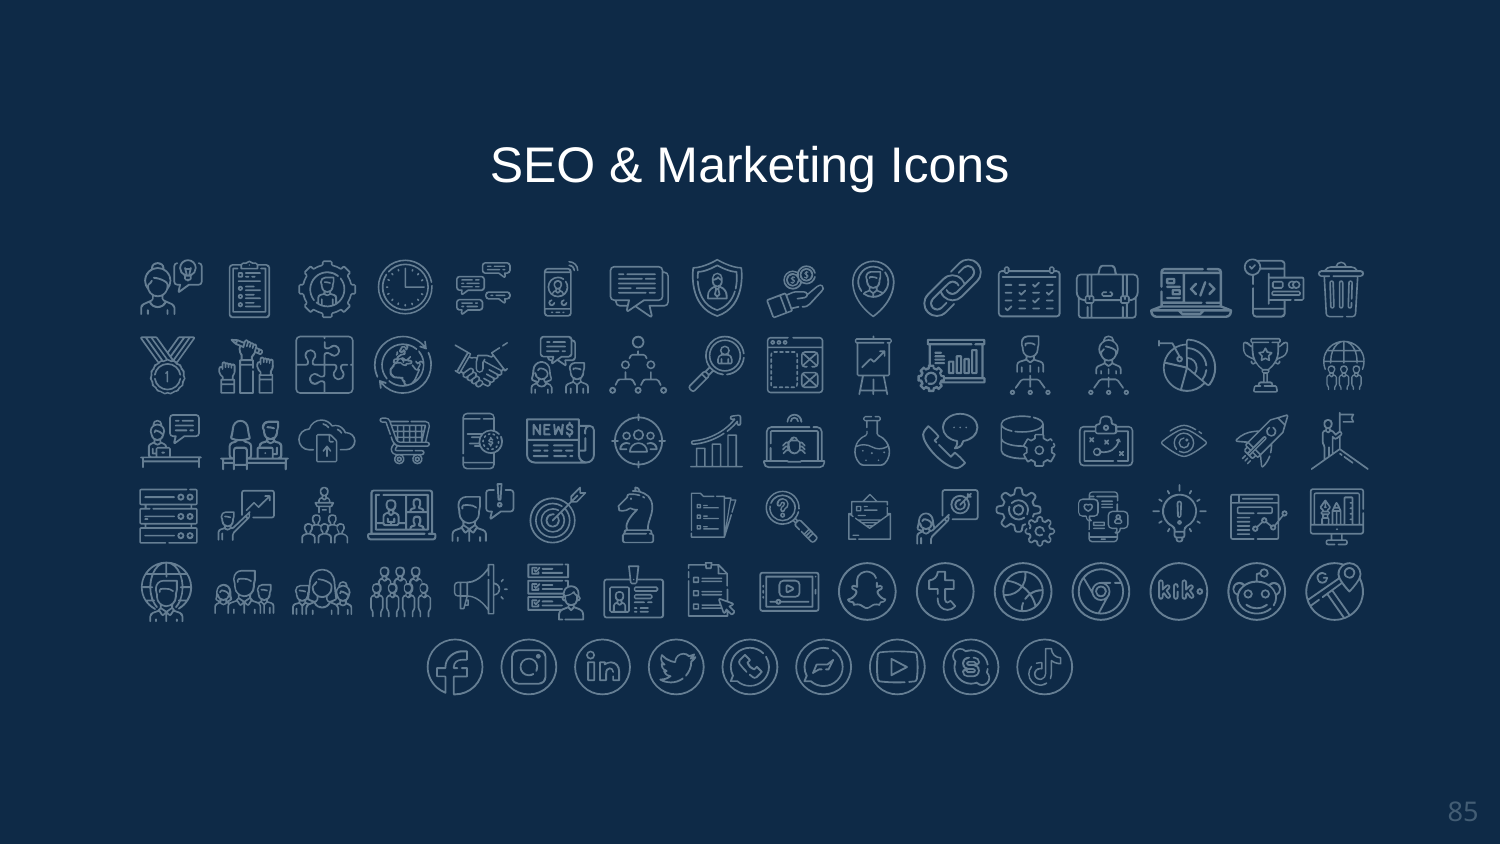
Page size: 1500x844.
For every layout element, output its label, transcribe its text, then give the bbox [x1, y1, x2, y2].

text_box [993, 561, 1053, 621]
text_box [529, 486, 587, 544]
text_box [1227, 561, 1287, 621]
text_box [451, 482, 515, 543]
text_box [690, 258, 744, 318]
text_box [379, 417, 431, 465]
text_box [1243, 258, 1305, 318]
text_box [837, 561, 897, 621]
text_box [298, 260, 357, 319]
text_box [1158, 338, 1217, 392]
text_box [426, 638, 484, 696]
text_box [850, 415, 892, 467]
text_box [213, 569, 275, 615]
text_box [765, 265, 826, 319]
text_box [377, 259, 434, 315]
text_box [1305, 561, 1365, 622]
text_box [1310, 411, 1370, 471]
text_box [608, 335, 668, 395]
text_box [795, 638, 853, 696]
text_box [573, 638, 632, 696]
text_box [1016, 638, 1074, 696]
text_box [915, 561, 975, 621]
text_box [851, 260, 895, 318]
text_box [139, 413, 203, 469]
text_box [617, 486, 655, 544]
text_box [762, 413, 826, 469]
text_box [453, 563, 509, 615]
text_box SEO & Marketing Icons [171, 117, 1328, 198]
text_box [917, 338, 986, 393]
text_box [1071, 561, 1131, 621]
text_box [454, 341, 509, 388]
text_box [921, 258, 984, 318]
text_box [1242, 337, 1289, 393]
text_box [765, 490, 819, 544]
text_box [140, 561, 193, 623]
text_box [609, 265, 670, 318]
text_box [1234, 414, 1289, 468]
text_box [603, 565, 665, 619]
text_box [1000, 415, 1057, 468]
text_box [847, 493, 892, 541]
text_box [687, 335, 745, 393]
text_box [1149, 267, 1233, 319]
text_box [854, 335, 893, 396]
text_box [690, 492, 737, 539]
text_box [766, 336, 824, 394]
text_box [1151, 483, 1207, 543]
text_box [916, 488, 979, 545]
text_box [995, 486, 1056, 547]
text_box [759, 571, 820, 613]
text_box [291, 568, 353, 616]
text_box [1149, 561, 1209, 621]
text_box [868, 638, 926, 696]
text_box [138, 488, 198, 544]
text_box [139, 259, 203, 316]
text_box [219, 419, 290, 471]
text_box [500, 638, 558, 696]
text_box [721, 638, 779, 696]
slide_number ‹#› [1403, 779, 1494, 844]
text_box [1229, 493, 1288, 541]
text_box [373, 335, 433, 395]
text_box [139, 336, 196, 395]
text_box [525, 418, 596, 464]
text_box [370, 566, 432, 618]
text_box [1160, 424, 1208, 458]
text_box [610, 413, 667, 469]
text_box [687, 561, 736, 618]
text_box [217, 338, 275, 395]
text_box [942, 638, 1000, 696]
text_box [455, 261, 511, 315]
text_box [997, 266, 1061, 318]
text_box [1322, 340, 1366, 391]
text_box [295, 335, 354, 394]
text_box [543, 260, 580, 317]
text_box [301, 486, 349, 544]
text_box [217, 489, 275, 541]
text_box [689, 414, 744, 468]
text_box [1077, 491, 1129, 543]
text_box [1009, 335, 1051, 396]
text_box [297, 419, 356, 463]
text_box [527, 563, 585, 621]
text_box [530, 335, 589, 395]
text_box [647, 638, 705, 696]
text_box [228, 260, 271, 319]
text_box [1087, 335, 1130, 396]
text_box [1309, 488, 1365, 546]
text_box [1078, 415, 1134, 467]
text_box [921, 412, 979, 470]
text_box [366, 489, 437, 541]
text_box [462, 412, 504, 470]
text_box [1317, 261, 1365, 318]
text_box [1075, 264, 1139, 319]
